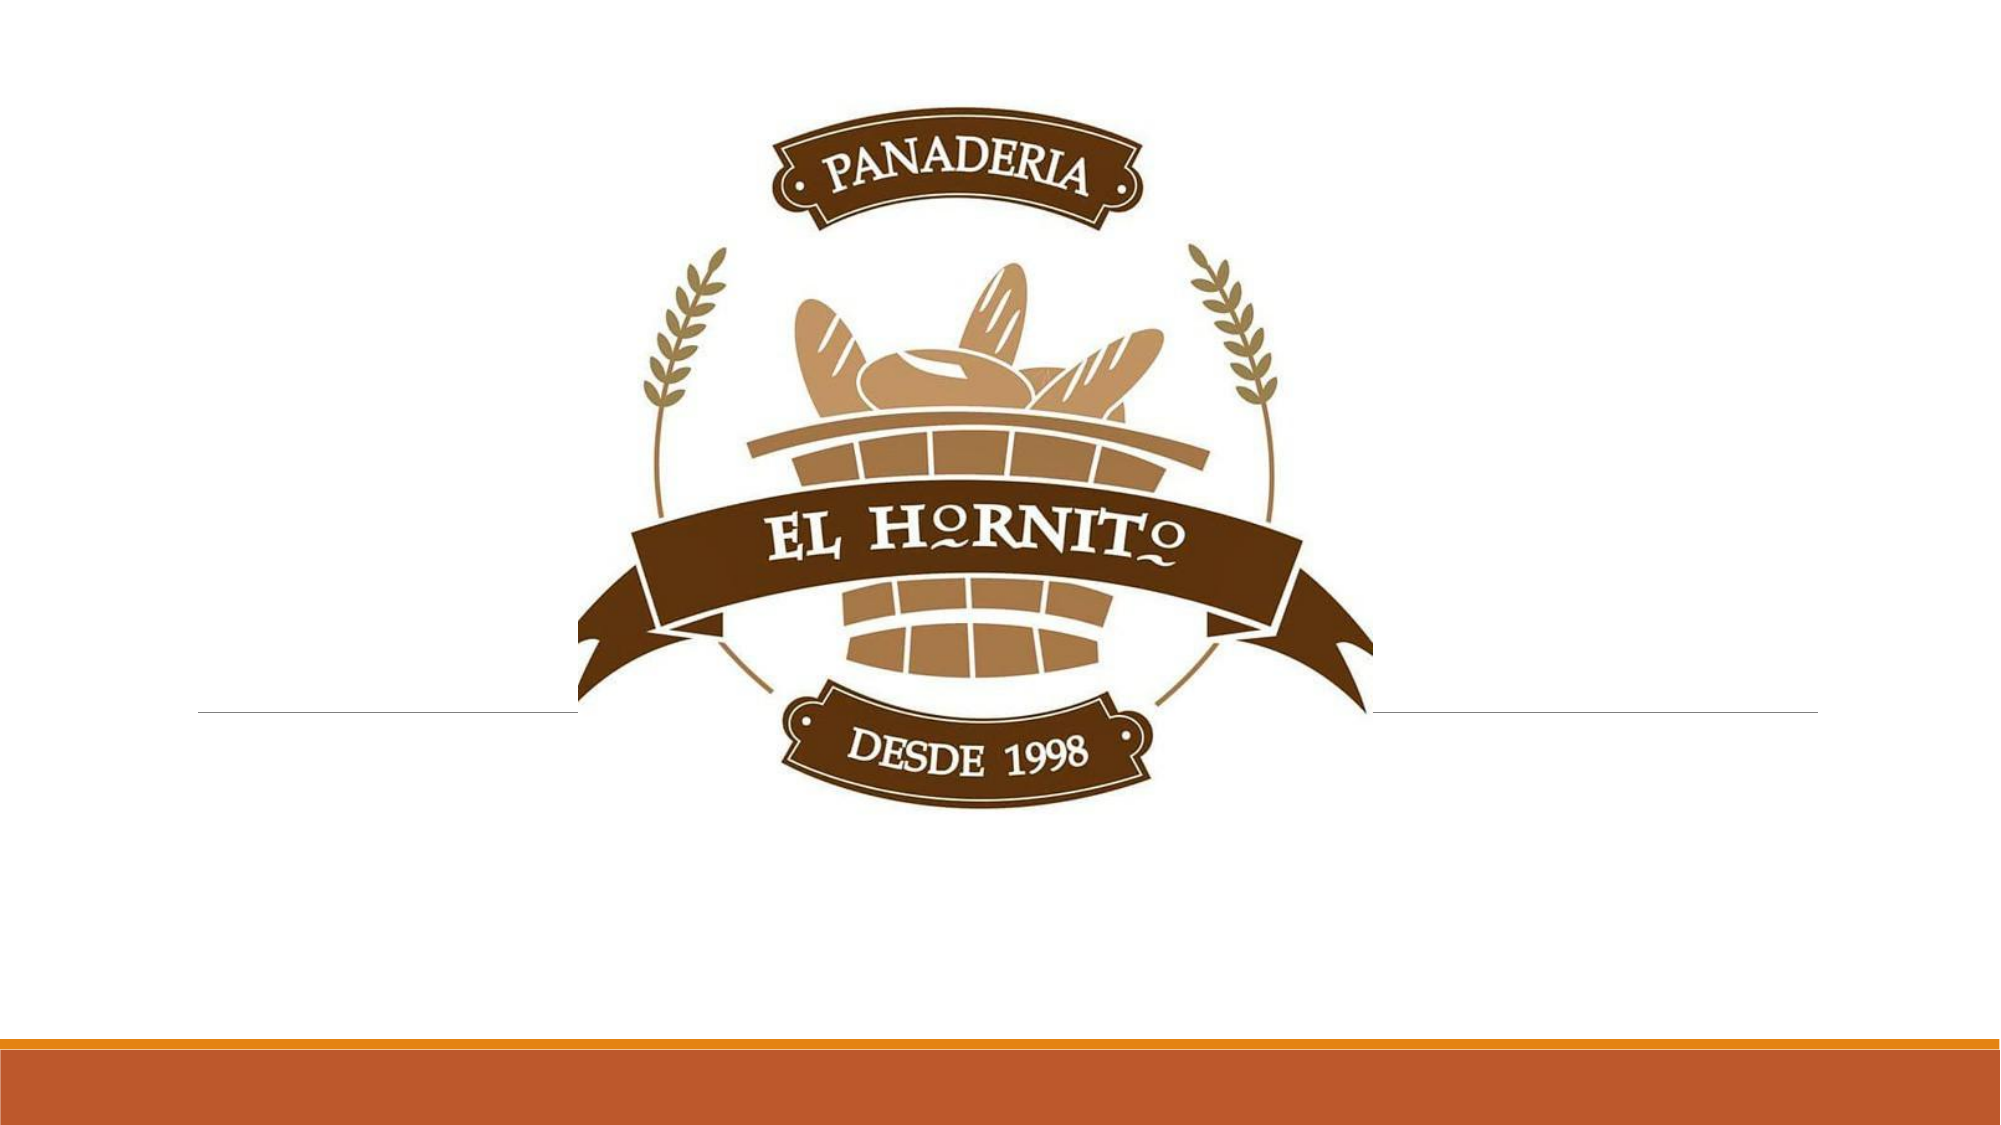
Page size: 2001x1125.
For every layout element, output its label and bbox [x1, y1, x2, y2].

picture [578, 60, 1373, 855]
